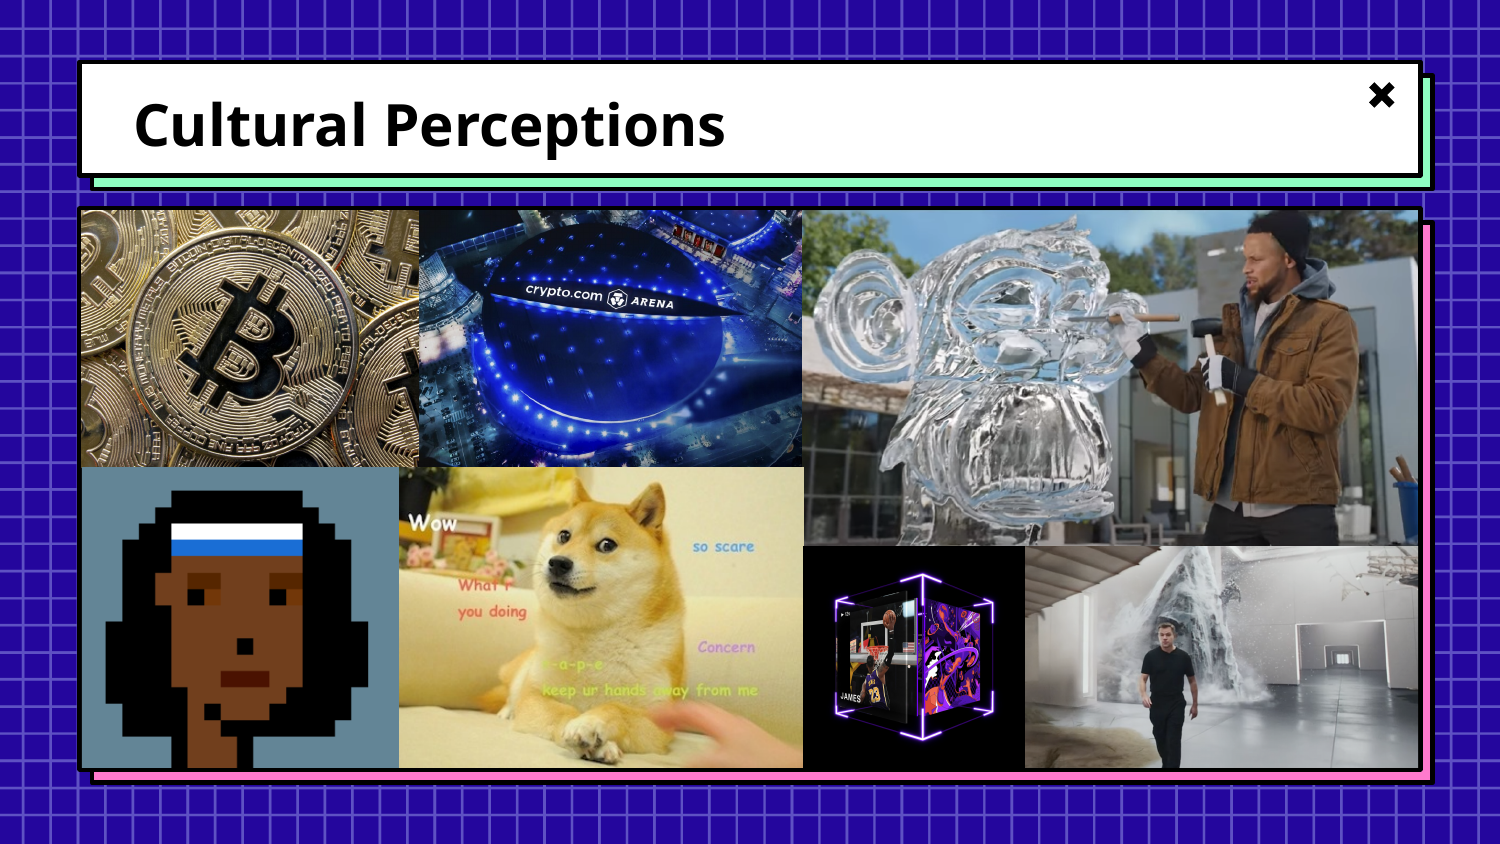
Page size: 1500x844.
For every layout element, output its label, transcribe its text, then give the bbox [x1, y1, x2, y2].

picture [0, 0, 1500, 844]
title Cultural Perceptions [118, 72, 1382, 167]
